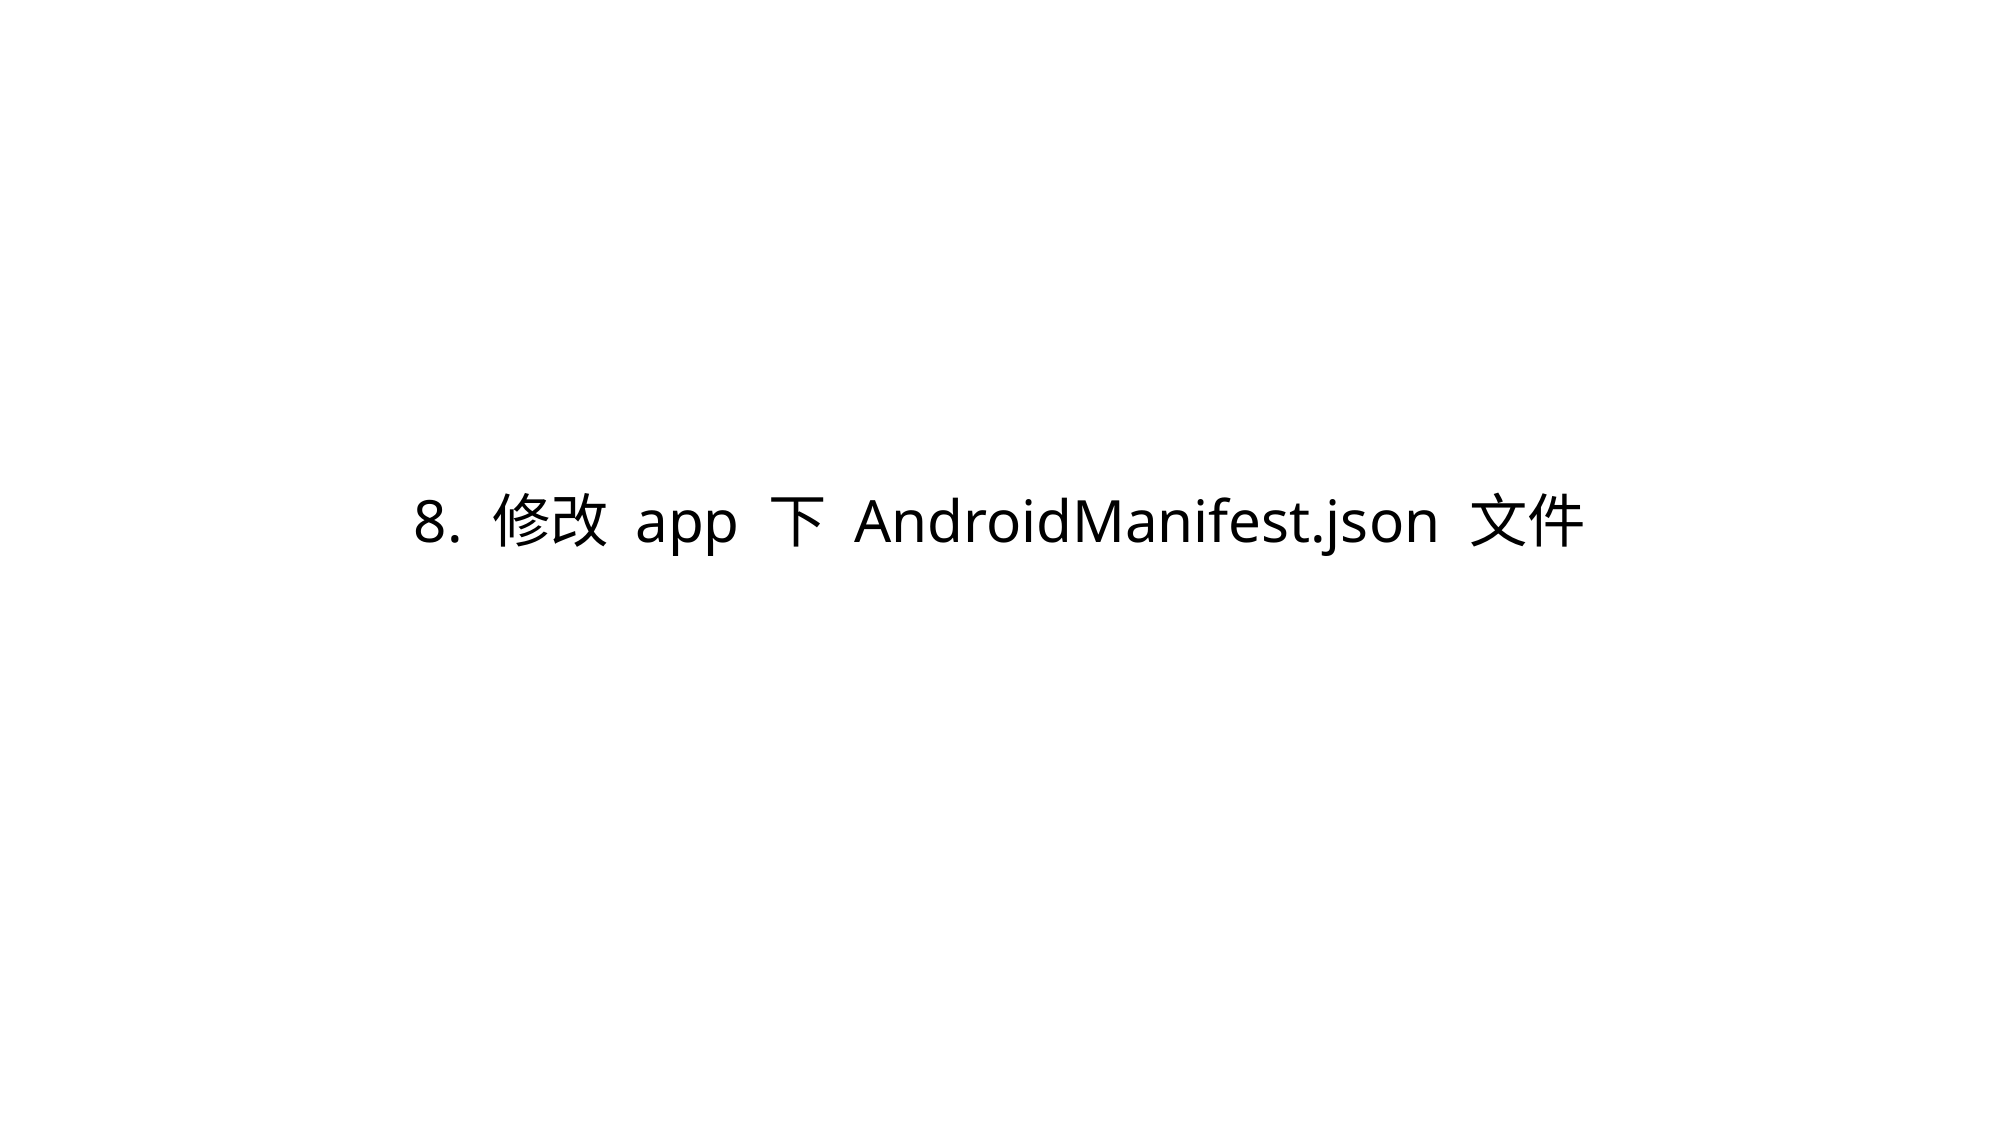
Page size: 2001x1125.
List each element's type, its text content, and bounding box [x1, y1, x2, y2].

text_box 8. 修改 app 下 AndroidManifest.json 文件 [399, 476, 1601, 562]
